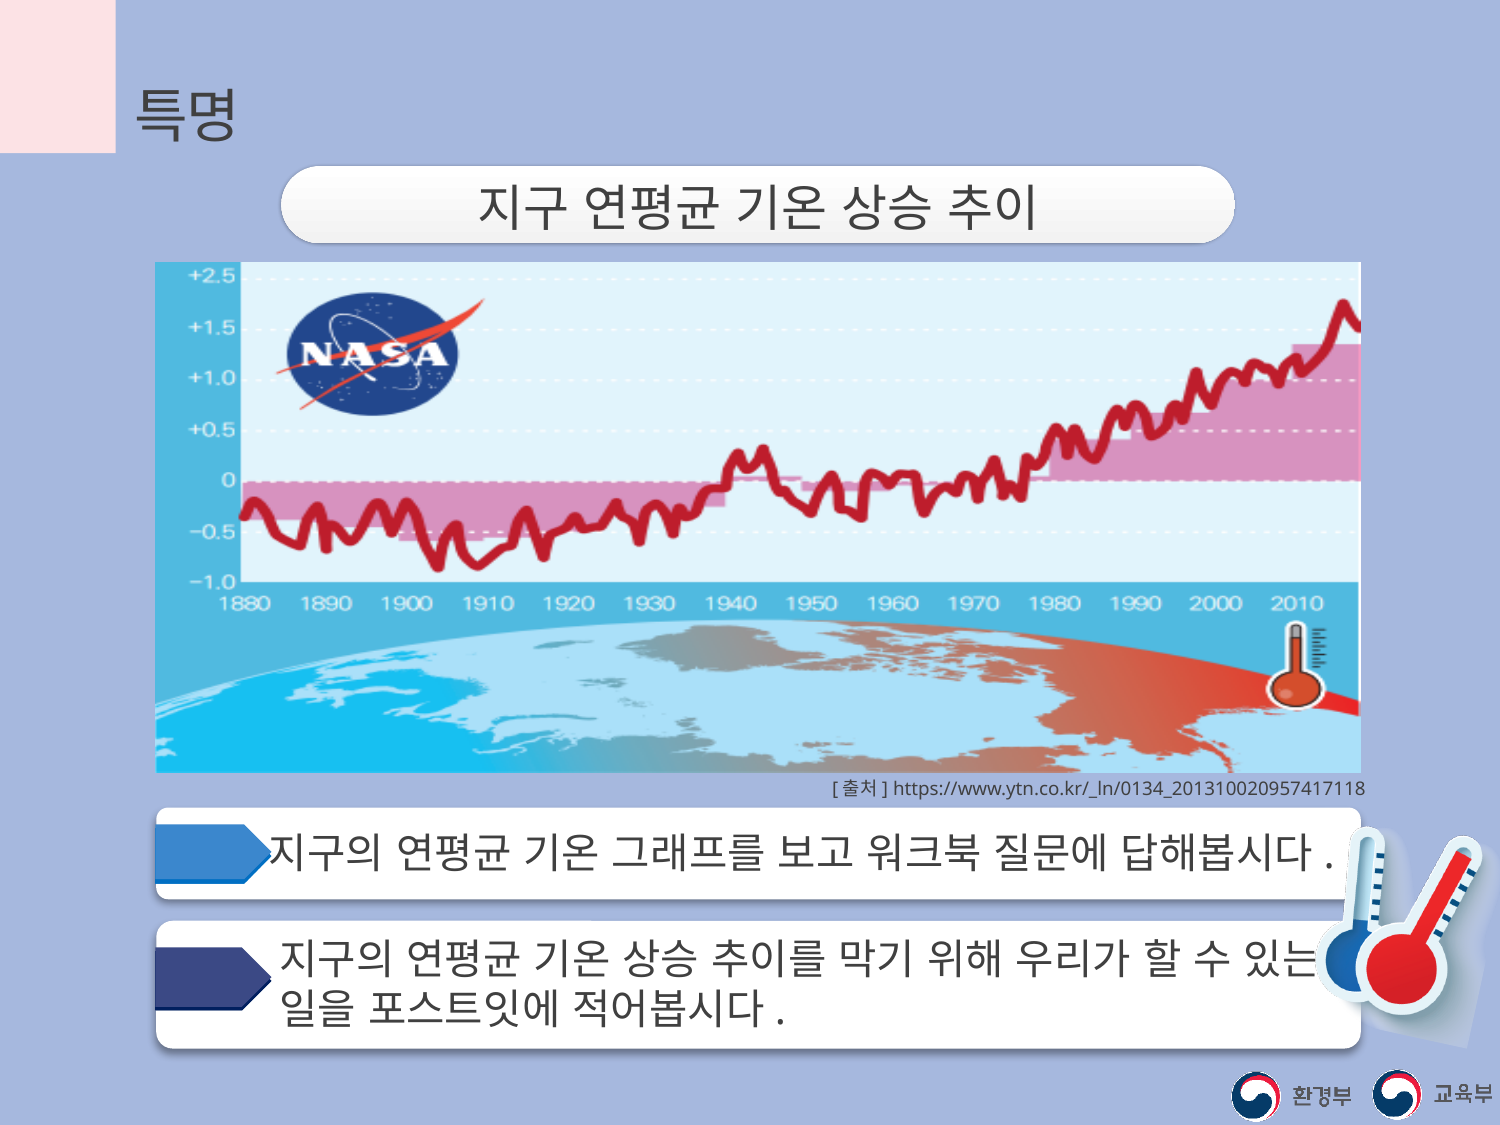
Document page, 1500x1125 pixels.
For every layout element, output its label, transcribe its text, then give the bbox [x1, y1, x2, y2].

text_box [280, 164, 1237, 245]
picture [155, 262, 1361, 773]
text_box [155, 993, 1362, 1050]
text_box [155, 807, 1299, 900]
text_box 특명 1.5℃ 상승 막기 [119, 71, 1255, 157]
picture [1277, 788, 1500, 1049]
text_box [155, 919, 1296, 967]
text_box 02 [154, 946, 264, 1008]
text_box [출처] https://www.ytn.co.kr/_ln/0134_201310020957417118 [361, 769, 1380, 807]
picture [1225, 1065, 1359, 1125]
text_box 지구의 연평균 기온 상승 추이를 막기 위해 우리가 할 수 있는 일을 포스트잇에 적어봅시다. [264, 925, 1336, 1041]
text_box 지구 연평균 기온 상승 추이 [462, 168, 1054, 244]
picture [1366, 1065, 1500, 1125]
